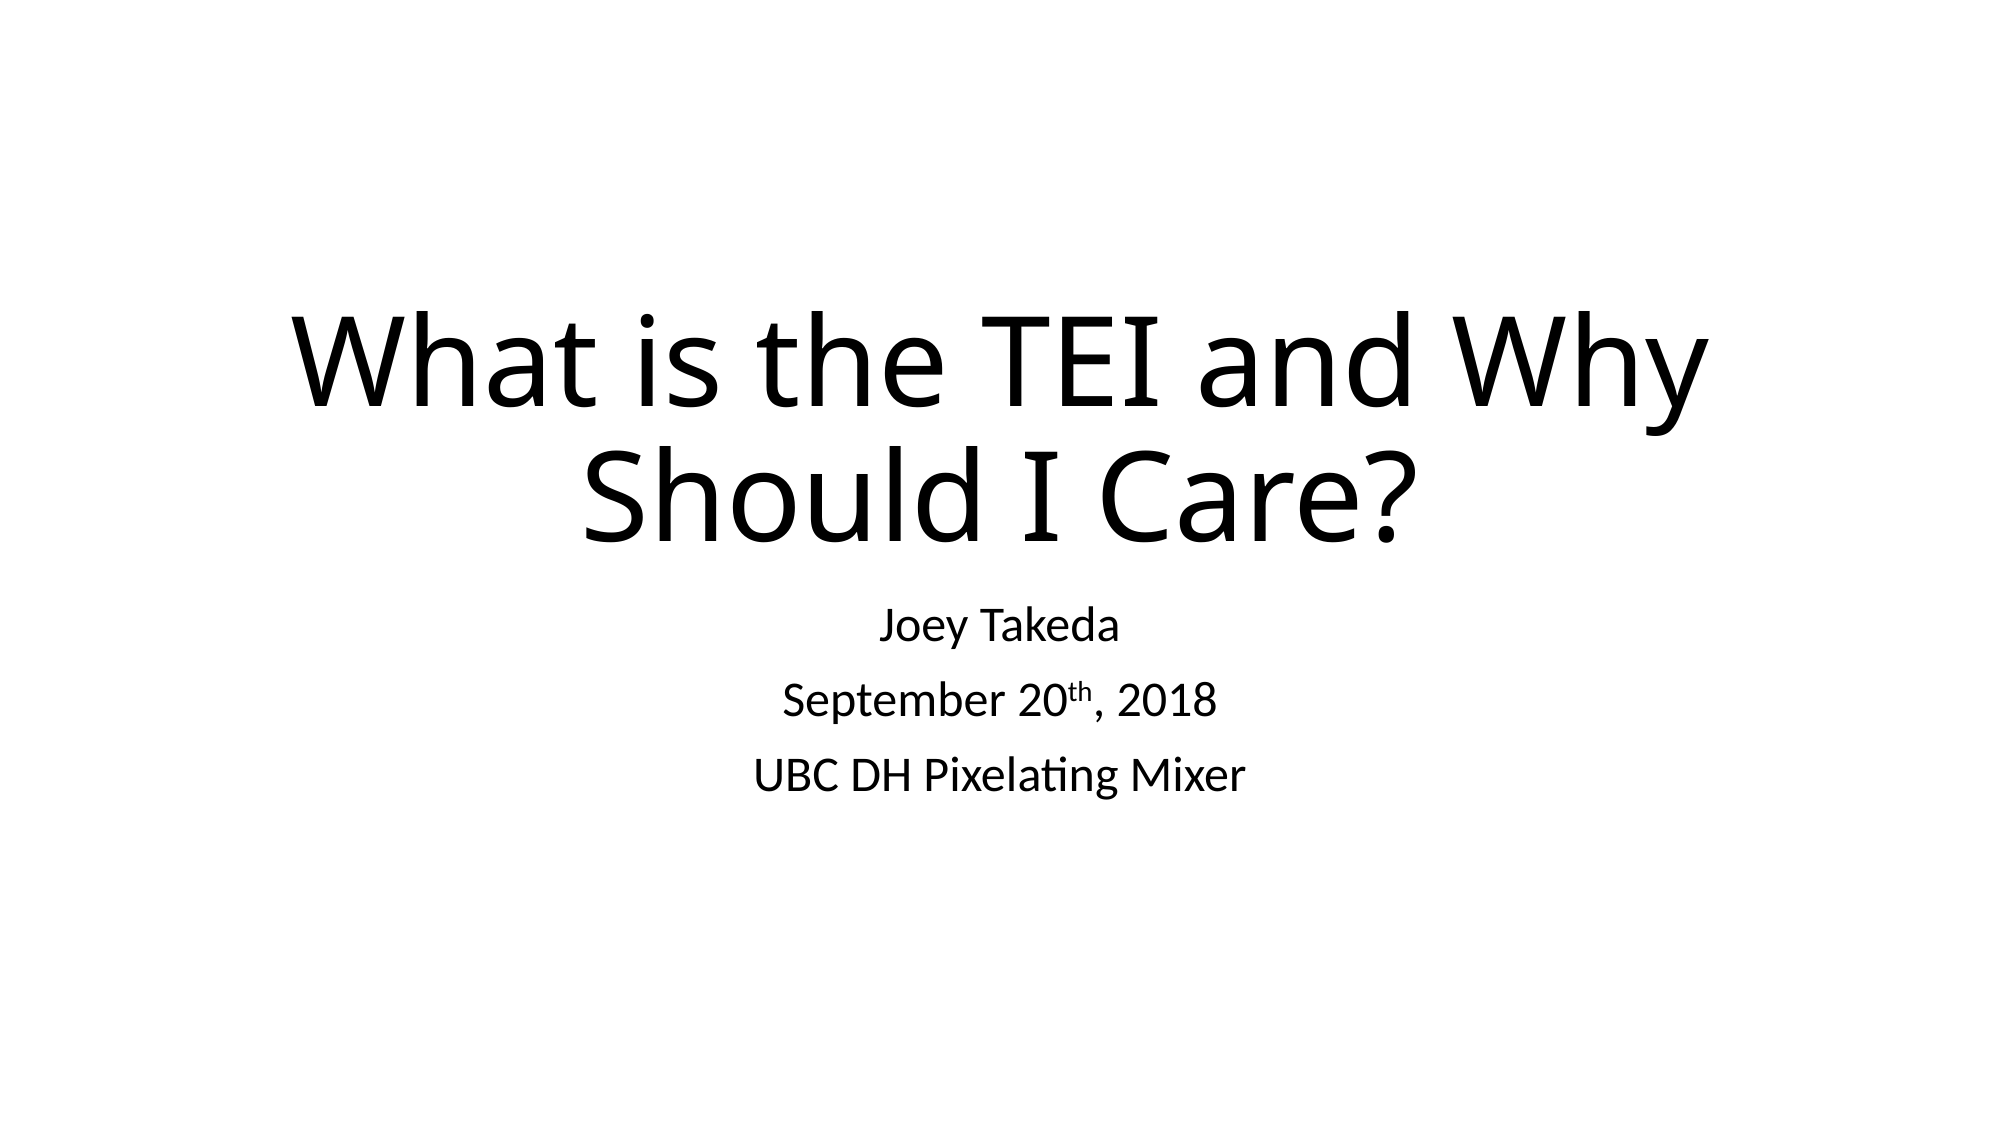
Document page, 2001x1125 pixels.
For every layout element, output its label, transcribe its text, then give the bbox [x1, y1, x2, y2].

title What is the TEI and Why Should I Care? [249, 184, 1750, 576]
subtitle Joey Takeda September 20th, 2018 UBC DH Pixelating Mixer [249, 590, 1750, 863]
